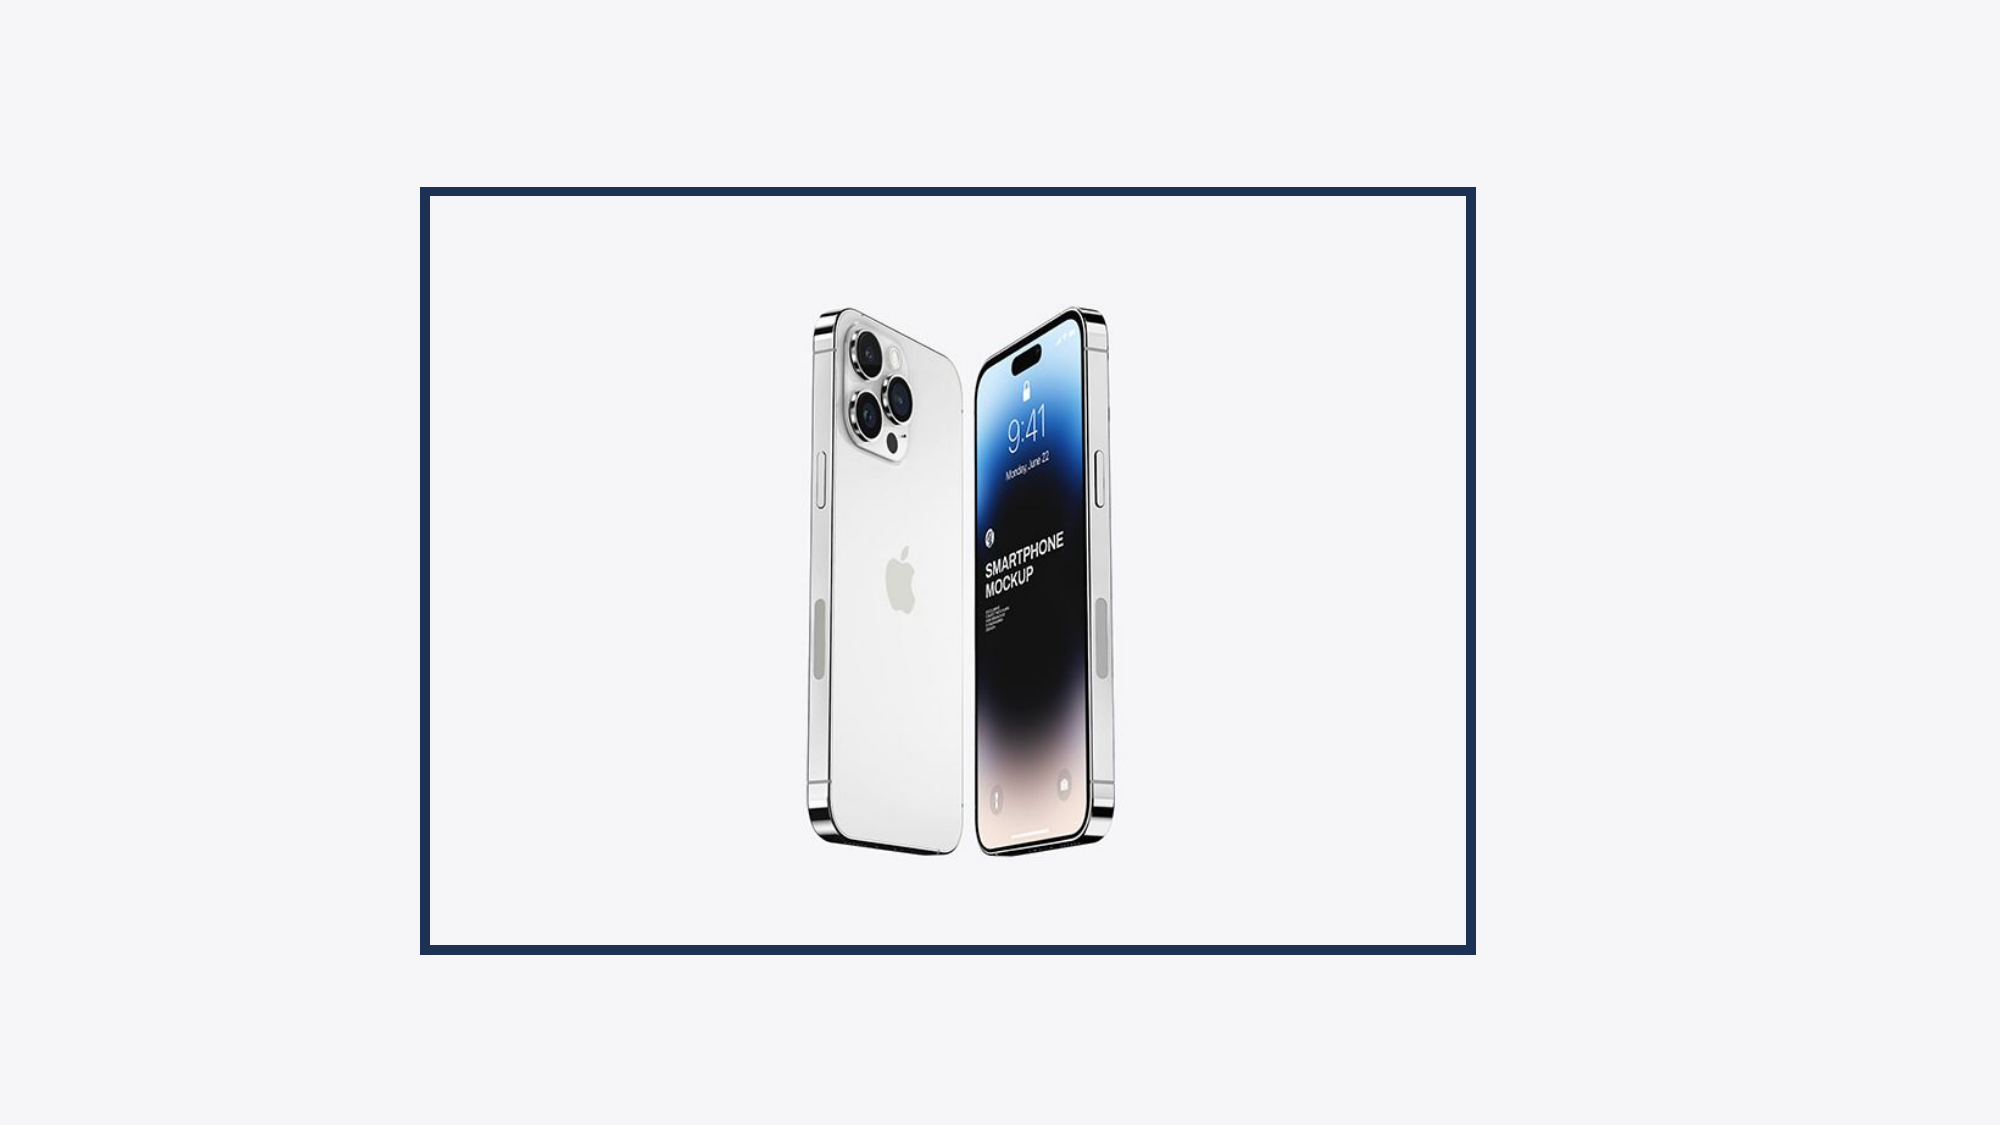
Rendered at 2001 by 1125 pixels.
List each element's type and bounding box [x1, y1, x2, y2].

picture [674, 226, 1243, 934]
text_box [424, 191, 1472, 951]
